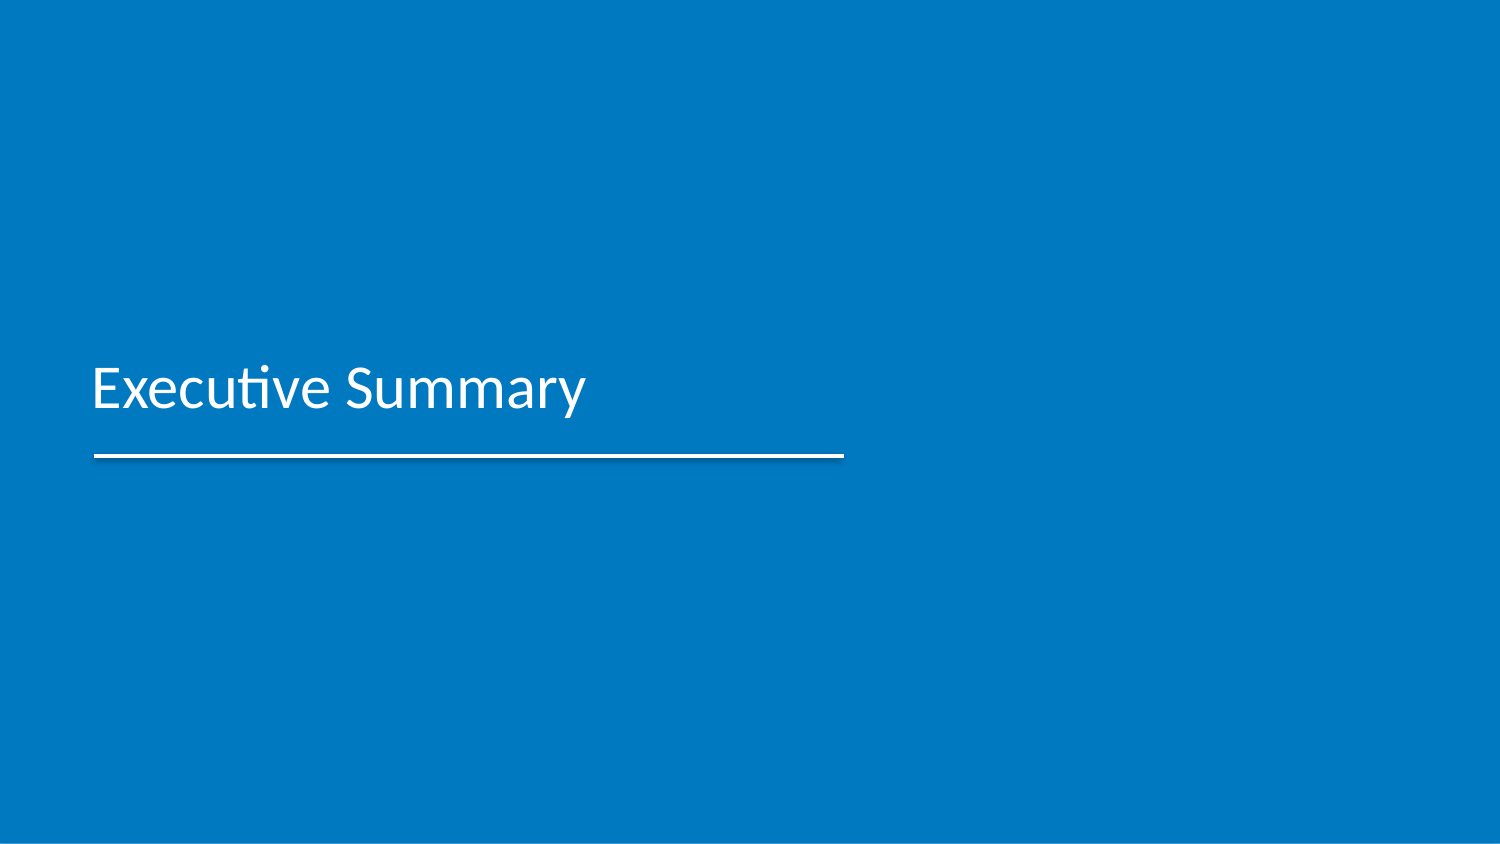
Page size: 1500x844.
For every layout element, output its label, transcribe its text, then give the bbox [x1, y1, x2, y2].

title Executive Summary [76, 205, 727, 429]
